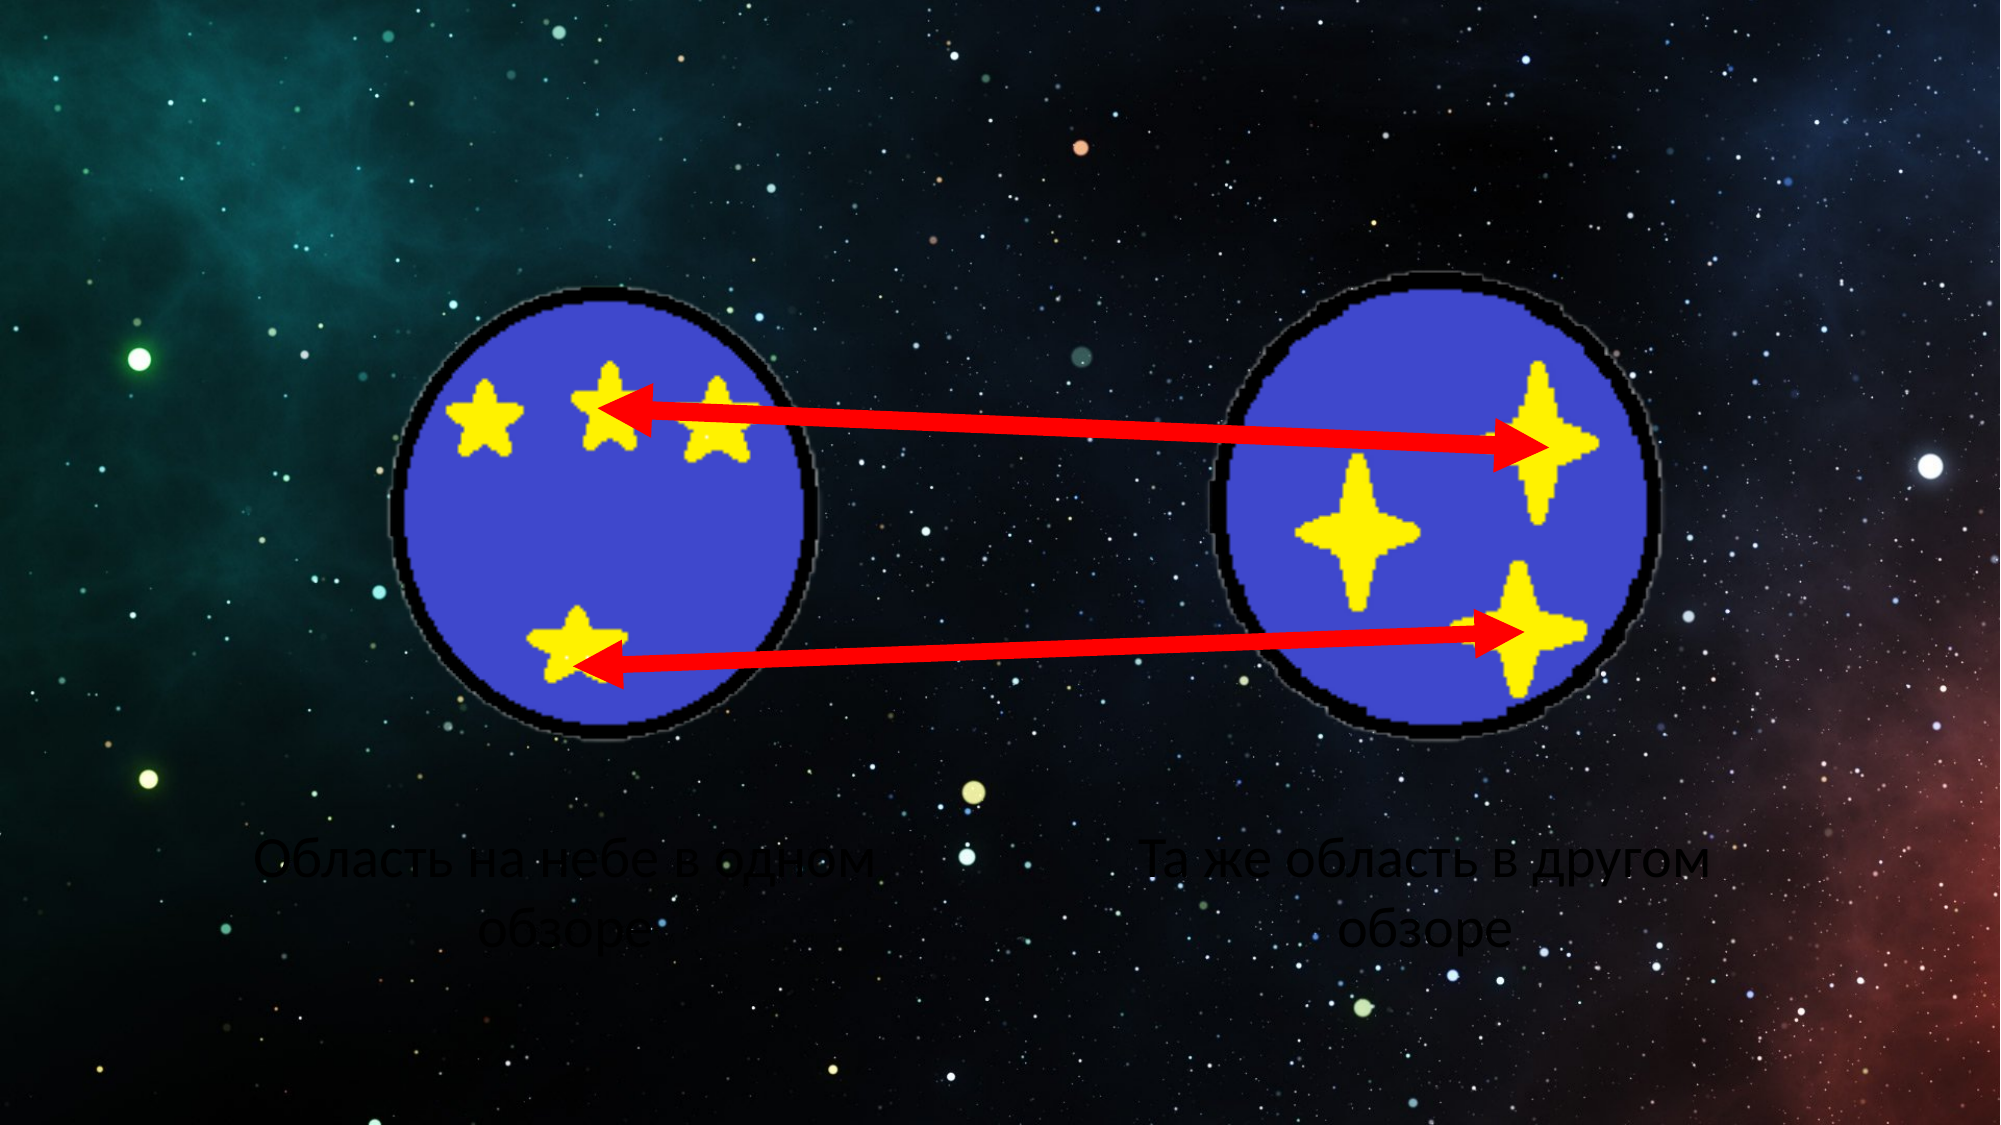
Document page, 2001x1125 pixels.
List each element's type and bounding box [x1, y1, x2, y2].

picture [0, 0, 2000, 1125]
text_box [597, 408, 1550, 448]
text_box [572, 631, 1525, 667]
